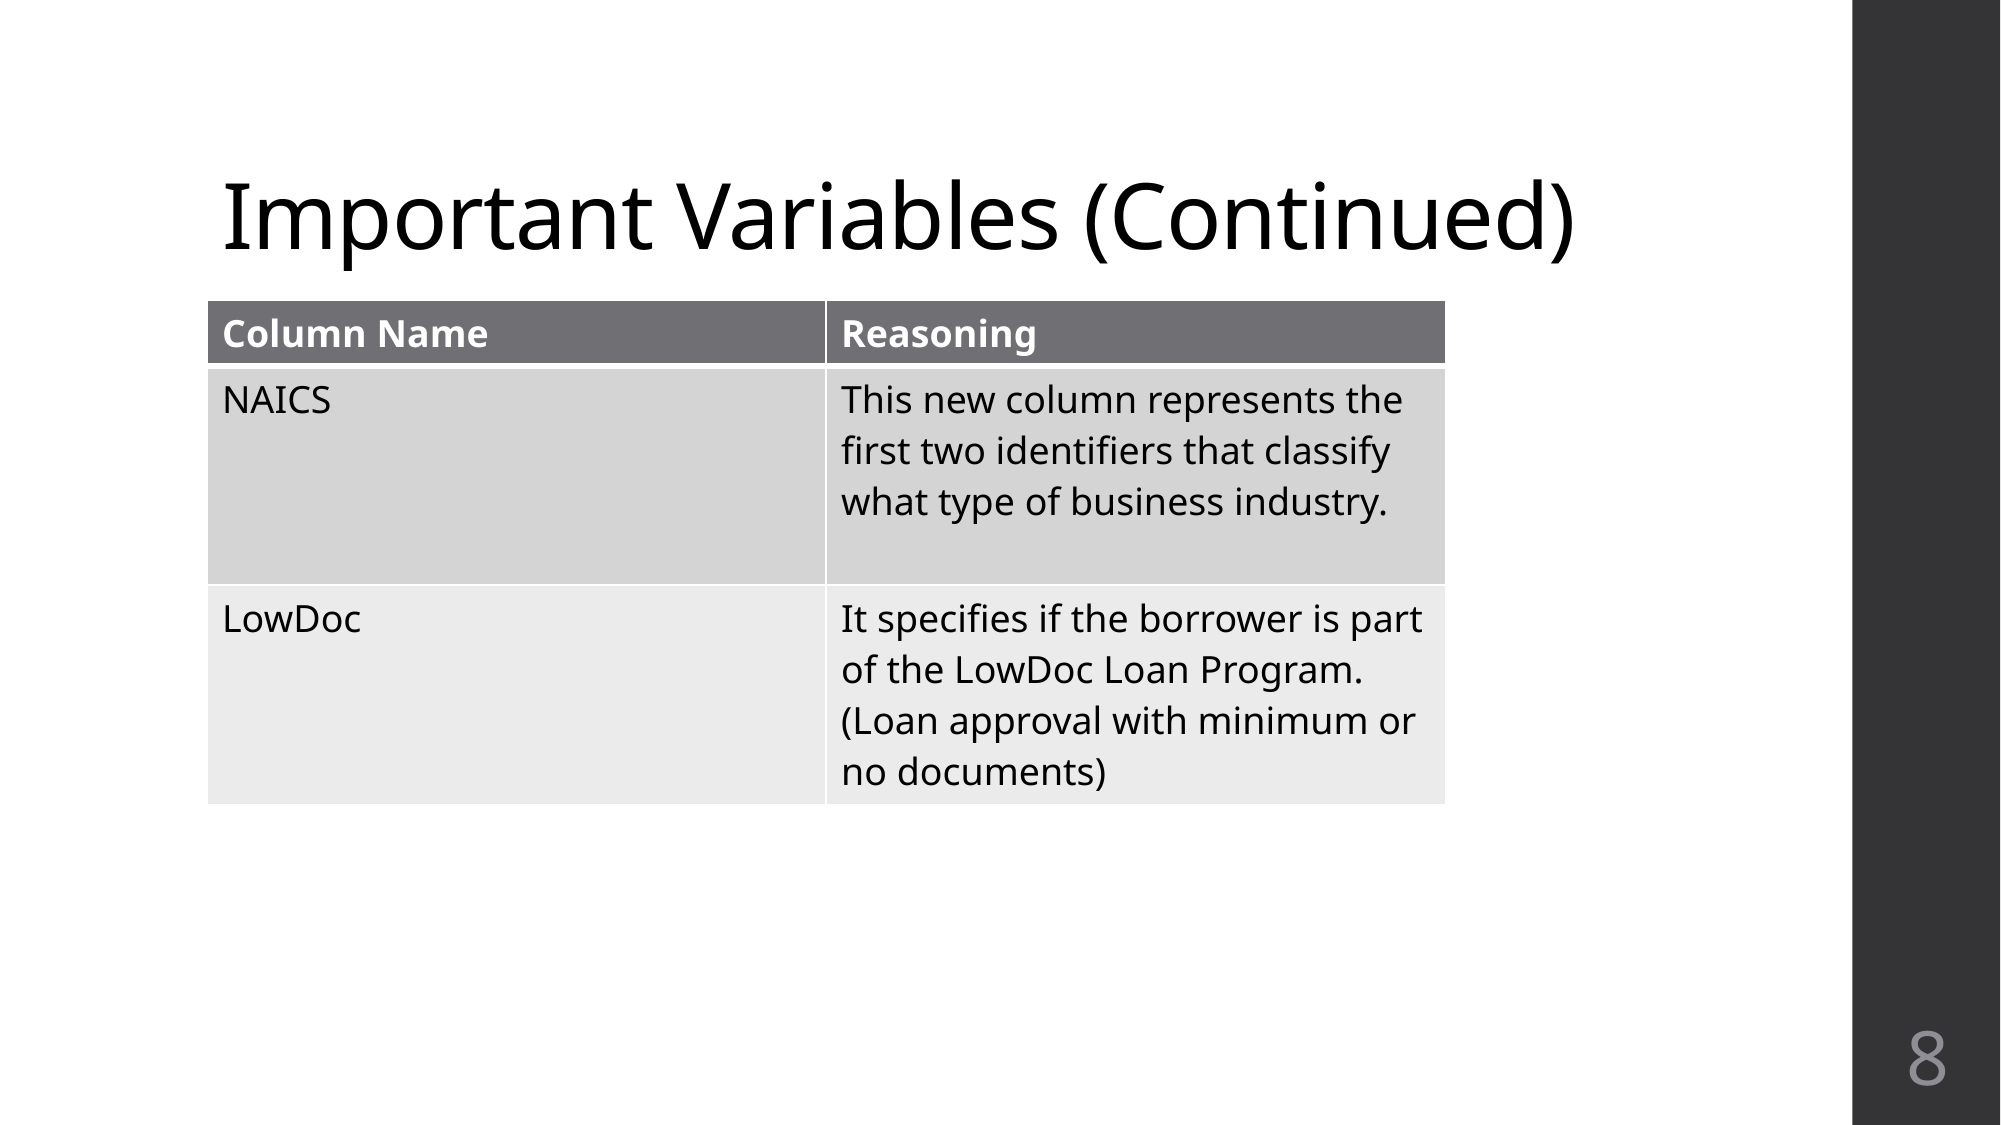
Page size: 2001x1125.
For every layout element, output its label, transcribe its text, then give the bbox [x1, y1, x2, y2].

table_cell It specifies if the borrower is part of the LowDoc Loan Program. (Loan approval with minimum or no documents) [827, 586, 1445, 804]
title Important Variables (Continued) [206, 60, 1797, 278]
table_cell NAICS [208, 369, 825, 584]
slide_number 8 [1852, 1012, 2000, 1110]
table_header Reasoning [827, 301, 1445, 363]
table_cell This new column represents the first two identifiers that classify what type of business industry. [827, 369, 1445, 584]
table_header Column Name [208, 301, 825, 363]
table_cell LowDoc [208, 586, 825, 804]
